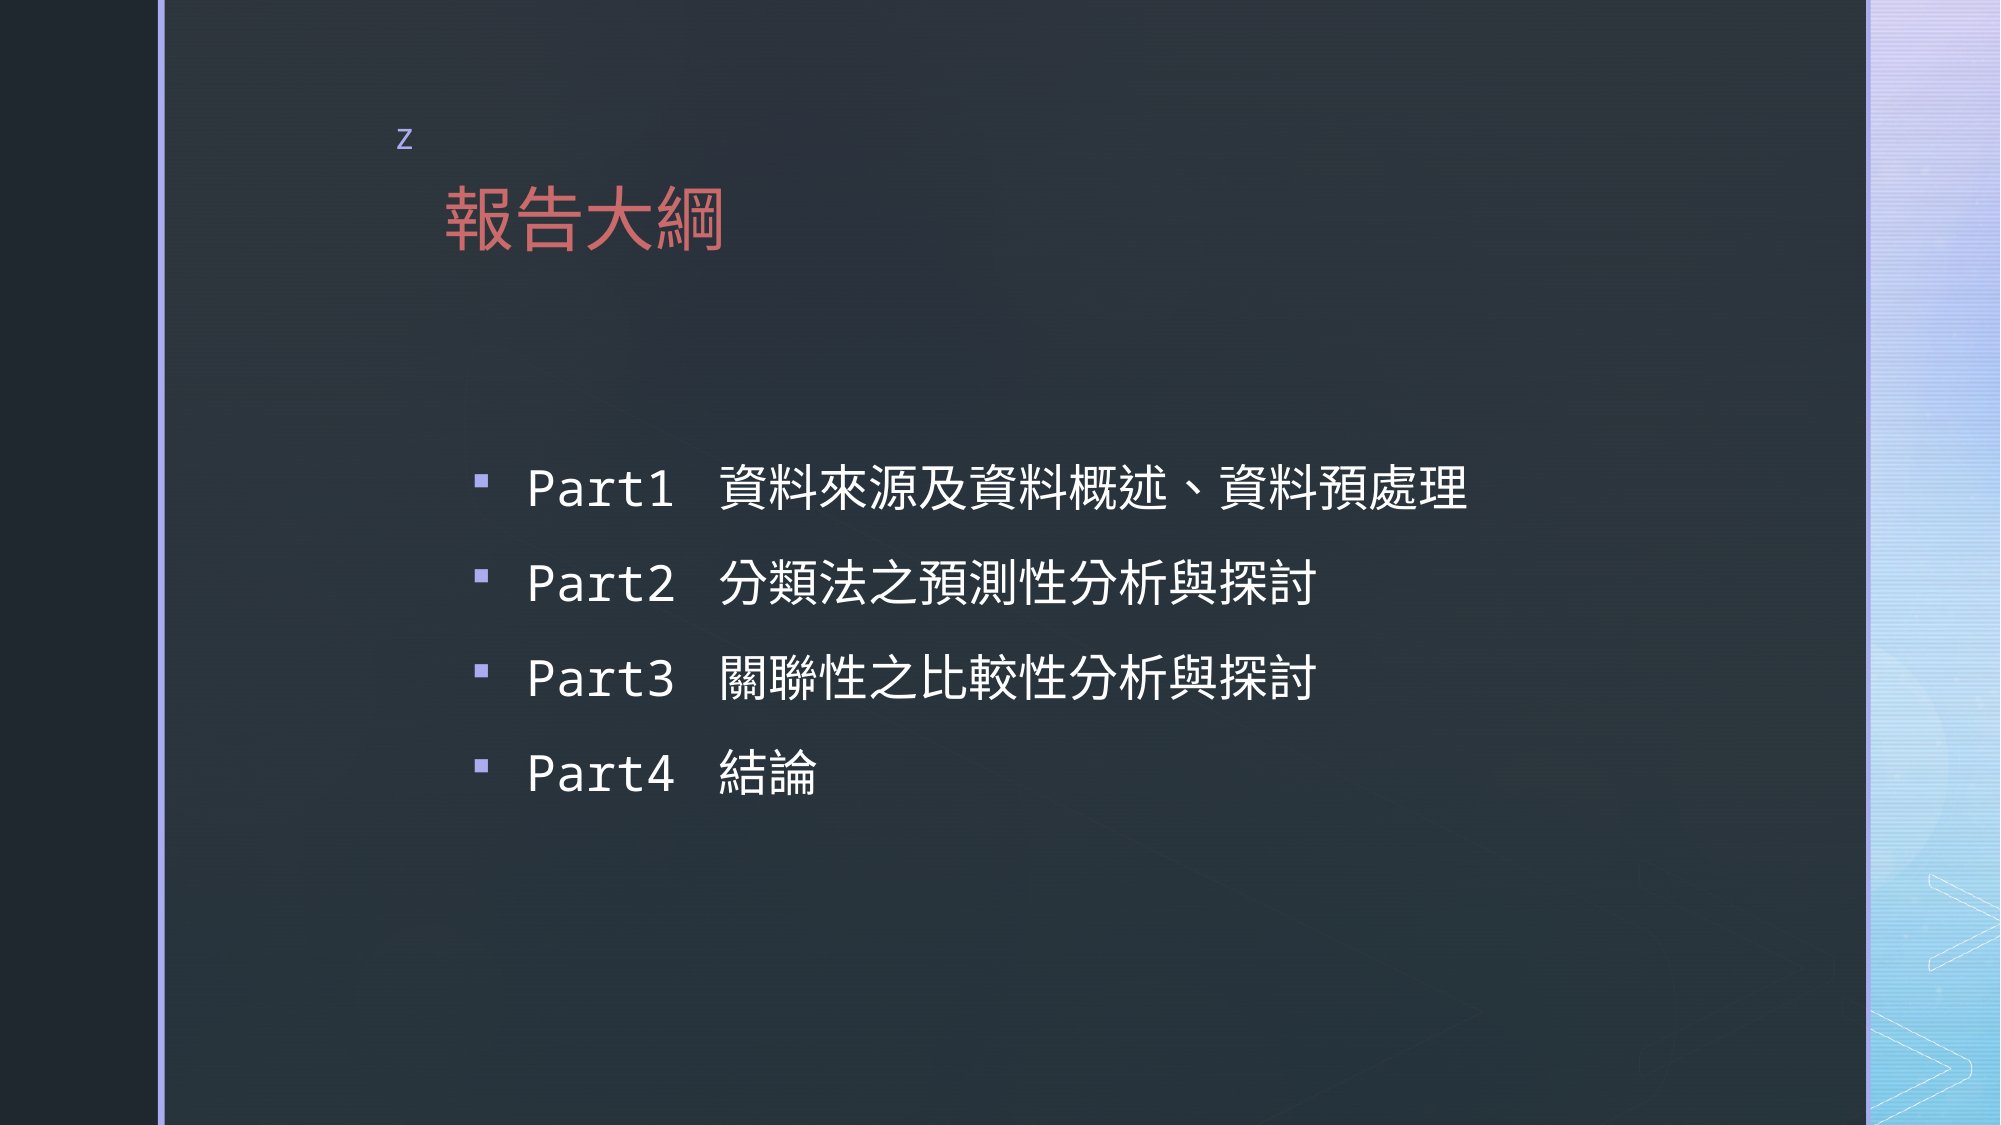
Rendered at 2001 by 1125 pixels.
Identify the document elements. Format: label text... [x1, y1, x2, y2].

title 報告大綱 [428, 176, 1734, 354]
picture [1871, 0, 2001, 1125]
list Part1 資料來源及資料概述、資料預處理 Part2 分類法之預測性分析與探討 Part3 關聯性之比較性分析與探討 Part4 結論 [454, 336, 1734, 993]
